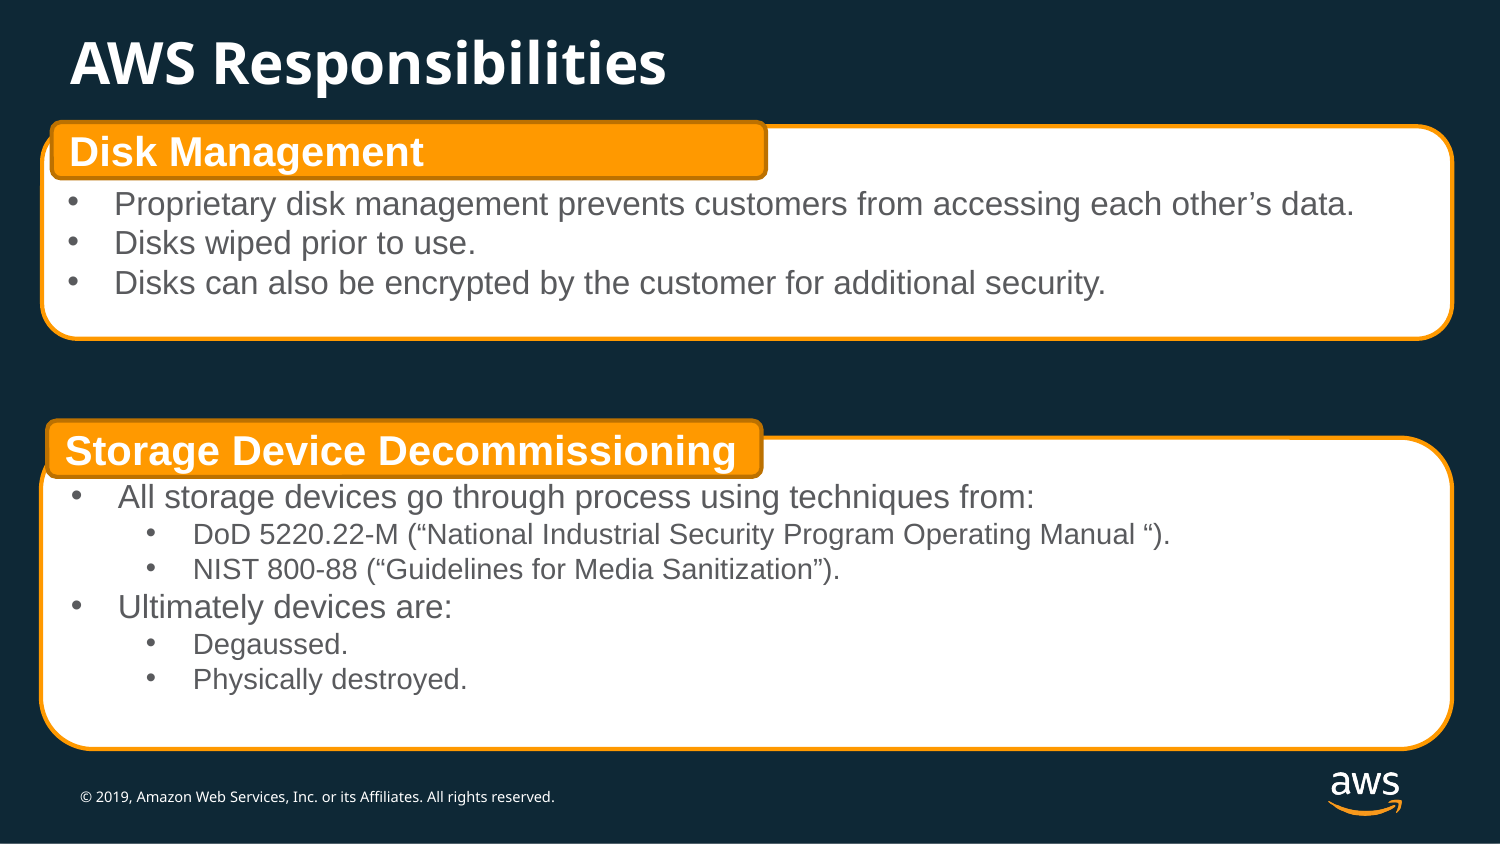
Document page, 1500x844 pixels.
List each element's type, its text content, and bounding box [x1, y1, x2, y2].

text_box All storage devices go through process using techniques from: DoD 5220.22-M (“National Industrial Security Program Operating Manual “). NIST 800-88 (“Guidelines for Media Sanitization”). Ultimately devices are: Degaussed. Physically destroyed. [38, 435, 1455, 752]
text_box Storage Device Decommissioning [45, 418, 764, 479]
text_box Disk Management [49, 119, 769, 181]
text_box Proprietary disk management prevents customers from accessing each other’s data. Disks wiped prior to use. Disks can also be encrypted by the customer for additional security. [39, 124, 1455, 341]
picture [1328, 772, 1402, 816]
title AWS Responsibilities [55, 18, 1402, 109]
